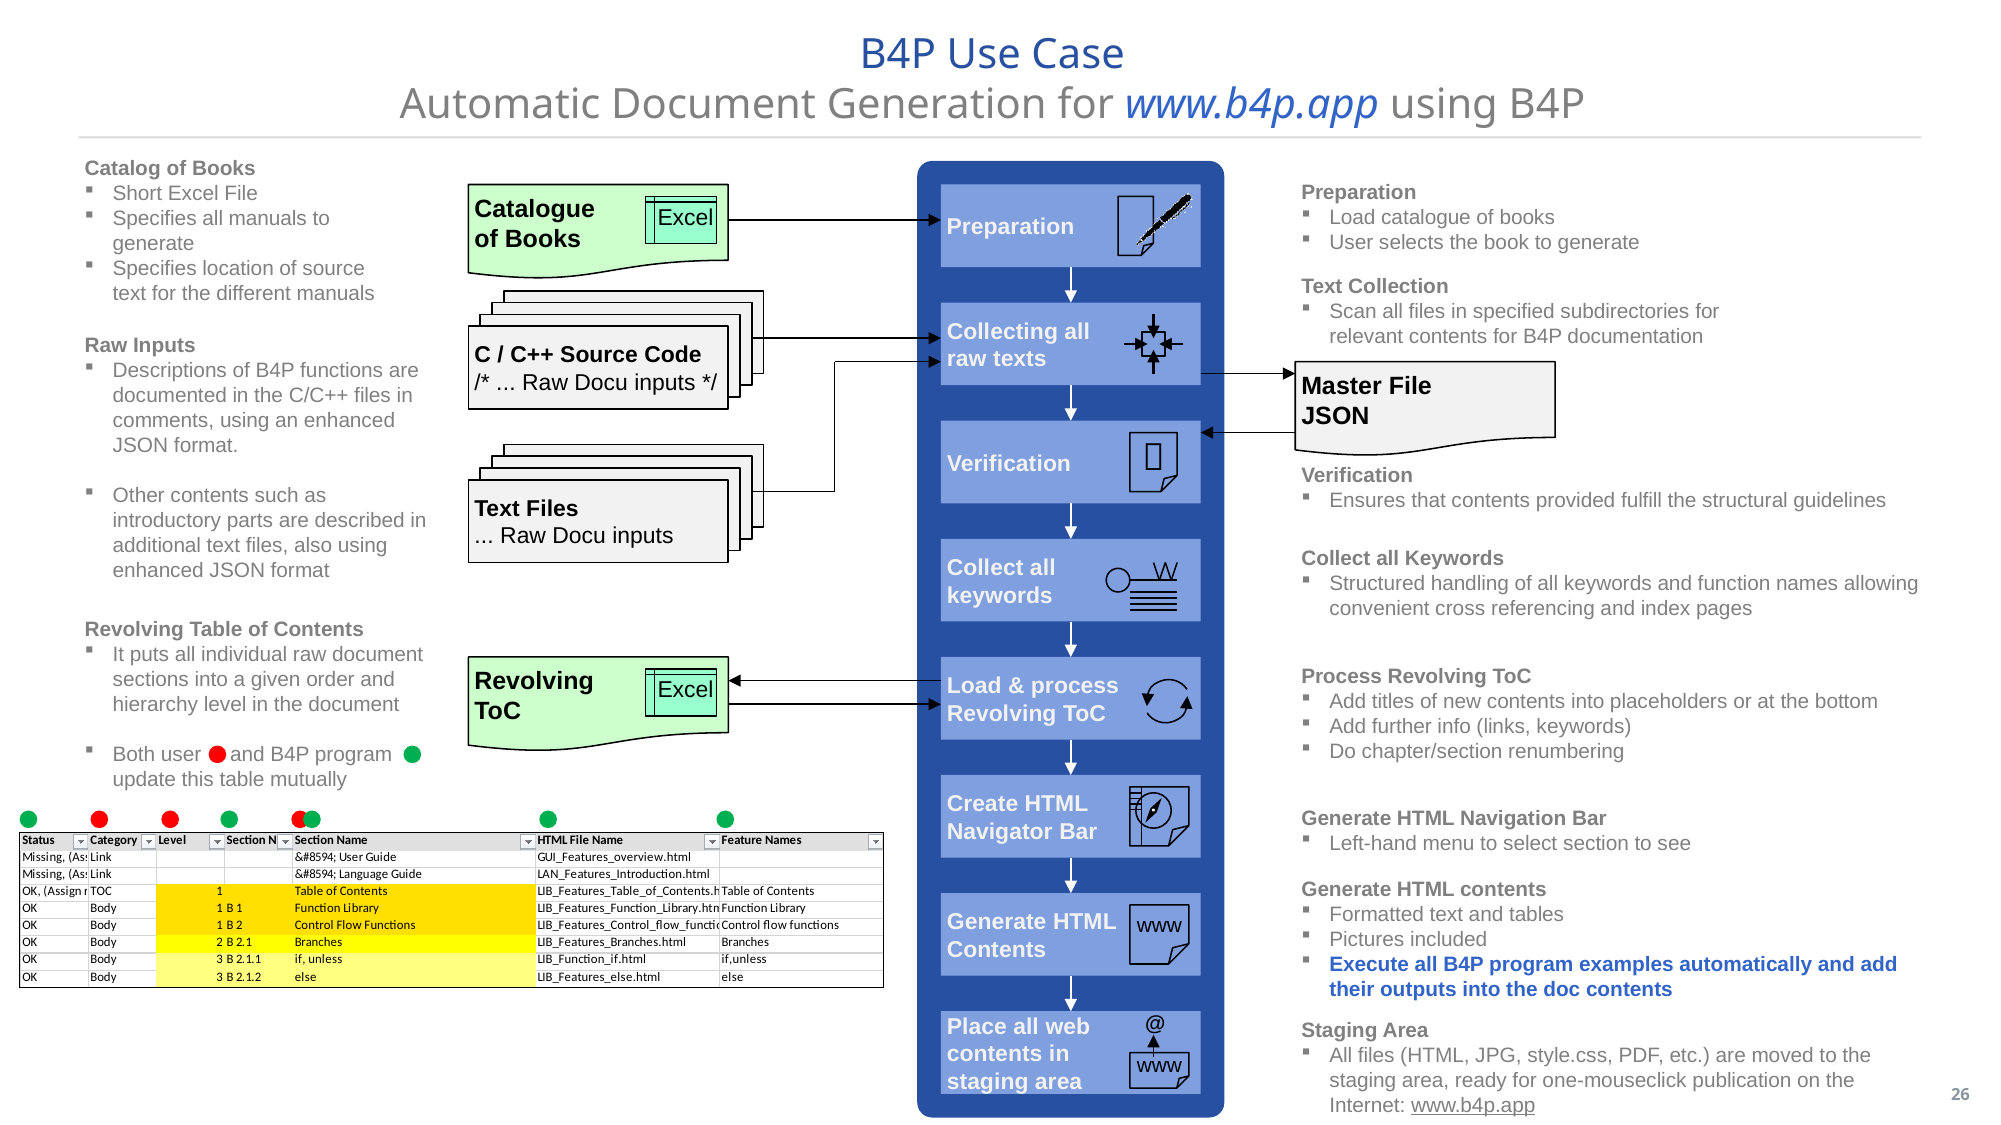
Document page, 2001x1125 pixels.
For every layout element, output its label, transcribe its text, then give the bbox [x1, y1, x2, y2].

text_box Generate HTML Contents [939, 891, 1203, 978]
text_box [401, 743, 424, 766]
text_box [88, 808, 111, 831]
text_box C / C++ [502, 442, 766, 490]
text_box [1135, 792, 1172, 829]
text_box  [1127, 430, 1180, 494]
text_box Verification [939, 419, 1203, 505]
text_box Verification Ensures that contents provided fulfill the structural guidelines [1293, 454, 1935, 537]
text_box Excel [643, 667, 719, 718]
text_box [1123, 314, 1184, 374]
text_box [1127, 784, 1191, 849]
text_box [17, 808, 40, 831]
text_box Generate HTML Navigation Bar Left-hand menu to select section to see [1293, 797, 1935, 867]
text_box Place all web contents in staging area [939, 1009, 1203, 1096]
text_box C / C++ [502, 289, 766, 337]
text_box Collect all keywords [939, 537, 1203, 624]
text_box www [1127, 902, 1191, 967]
text_box Text Collection Scan all files in specified subdirectories for relevant contents for B4P documentation [1293, 265, 1734, 352]
text_box [915, 441, 1227, 1120]
text_box [289, 808, 306, 831]
text_box Master File JSON [1293, 359, 1558, 454]
text_box Create HTML Navigator Bar [939, 773, 1203, 860]
text_box Load & process Revolving ToC [939, 655, 1203, 742]
picture [19, 832, 884, 988]
text_box @ [1137, 1002, 1177, 1041]
text_box Generate HTML contents Formatted text and tables Pictures included Execute all B4P program examples automatically and add their outputs into the doc contents [1293, 867, 1935, 978]
text_box [206, 743, 229, 766]
text_box [915, 158, 1227, 372]
text_box [1072, 382, 1227, 431]
text_box C / C++ [754, 347, 766, 376]
text_box Raw Inputs Descriptions of B4P functions are documented in the C/C++ files in comments, using an enhanced JSON format. Other contents such as introductory parts are described in additional text files, also using enhanced JSON format [77, 324, 435, 600]
text_box www [1127, 1050, 1192, 1091]
text_box Revolving Table of Contents It puts all individual raw document sections into a given order and hierarchy level in the document Both user and B4P program update this table mutually [77, 608, 435, 813]
text_box Collecting all raw texts [939, 301, 1203, 387]
text_box [301, 808, 323, 831]
title B4P Use Case Automatic Document Generation for www.b4p.app using B4P [78, 19, 1922, 137]
text_box [218, 808, 241, 831]
text_box [159, 808, 182, 831]
text_box [537, 808, 560, 831]
text_box Staging Area All files (HTML, JPG, style.css, PDF, etc.) are moved to the staging area, ready for one-mouseclick publication on the Internet: www.b4p.app [1293, 1009, 1935, 1120]
text_box [714, 808, 737, 831]
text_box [1141, 680, 1193, 722]
text_box [915, 368, 1070, 680]
text_box Process Revolving ToC Add titles of new contents into placeholders or at the bottom Add further info (links, keywords) Do chapter/section renumbering [1293, 655, 1935, 765]
text_box Text Files ... Raw Docu inputs [466, 478, 730, 564]
text_box C / C++ [490, 301, 754, 387]
text_box Collect all Keywords Structured handling of all keywords and function names allowing convenient cross referencing and index pages [1293, 537, 1935, 647]
text_box C / C++ [478, 312, 742, 399]
text_box Preparation [939, 182, 1118, 269]
text_box Excel [643, 194, 719, 246]
text_box C / C++ [754, 498, 766, 529]
text_box Catalog of Books Short Excel File Specifies all manuals to generate Specifies location of source text for the different manuals [77, 147, 435, 257]
text_box Revolving ToC [466, 654, 731, 753]
picture [1107, 163, 1219, 276]
text_box Preparation Load catalogue of books User selects the book to generate [1293, 171, 1734, 257]
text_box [1105, 562, 1178, 610]
text_box Catalogue of Books [466, 182, 731, 280]
text_box C / C++ [490, 454, 754, 541]
text_box C / C++ Source Code /* ... Raw Docu inputs */ [466, 324, 730, 411]
text_box C / C++ [478, 466, 742, 553]
